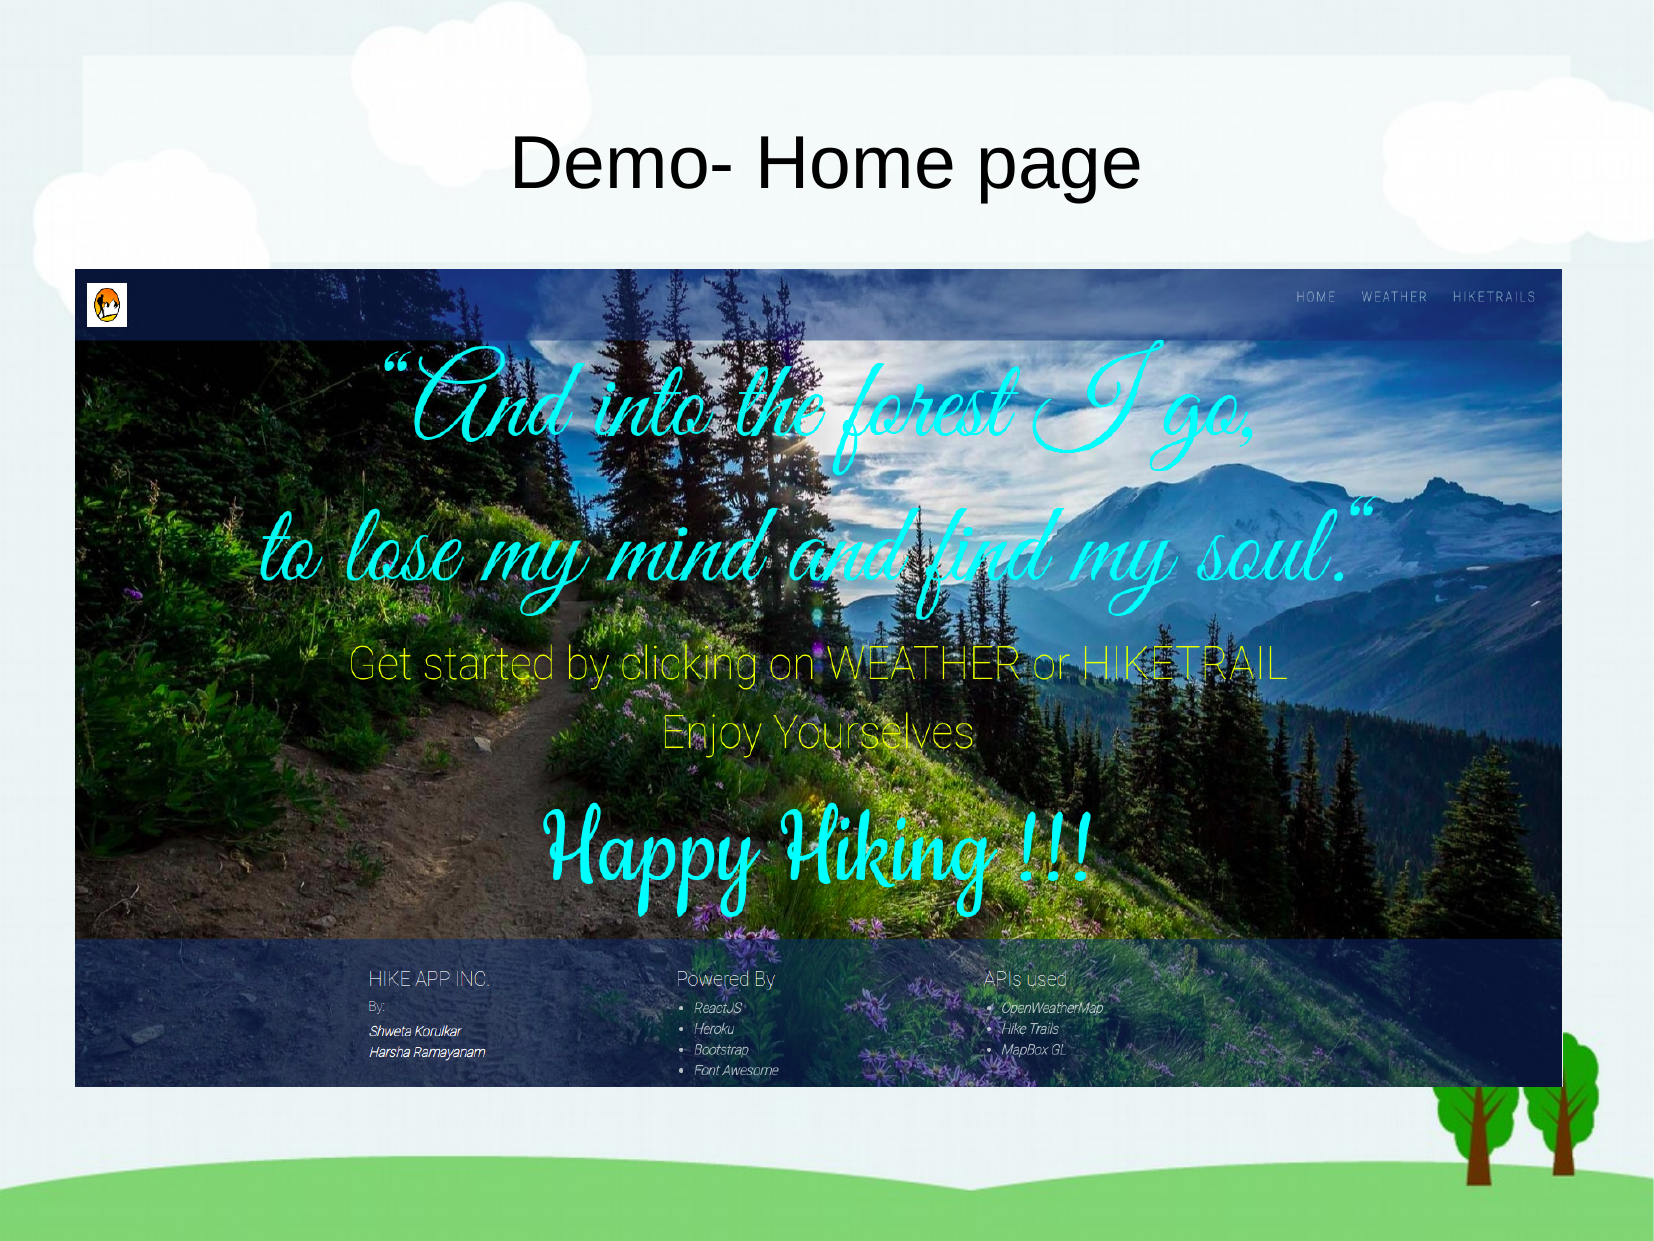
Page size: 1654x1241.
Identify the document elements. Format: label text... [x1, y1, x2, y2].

picture [0, 0, 1654, 1241]
text_box Demo- Home page [82, 55, 1571, 263]
